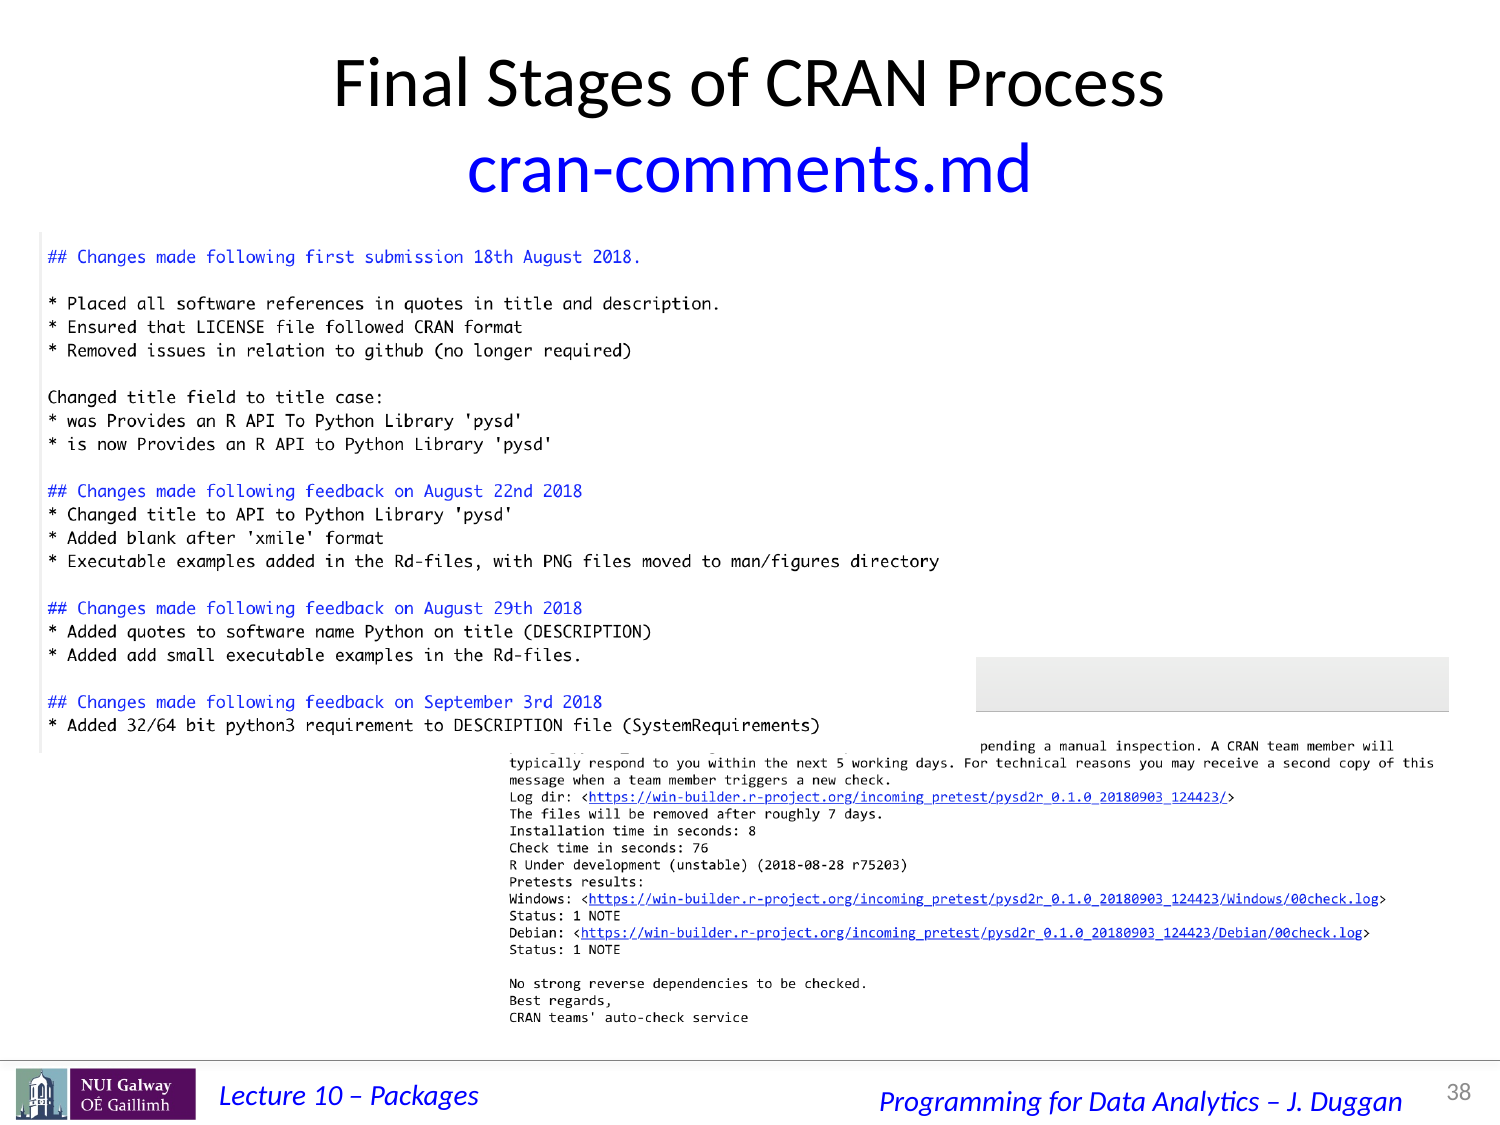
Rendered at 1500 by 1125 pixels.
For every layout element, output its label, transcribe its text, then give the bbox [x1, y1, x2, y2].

picture [38, 232, 1450, 1034]
picture [15, 1066, 197, 1120]
title Final Stages of CRAN Process cran-comments.md [75, 27, 1425, 215]
slide_number 38 [1425, 1060, 1487, 1120]
